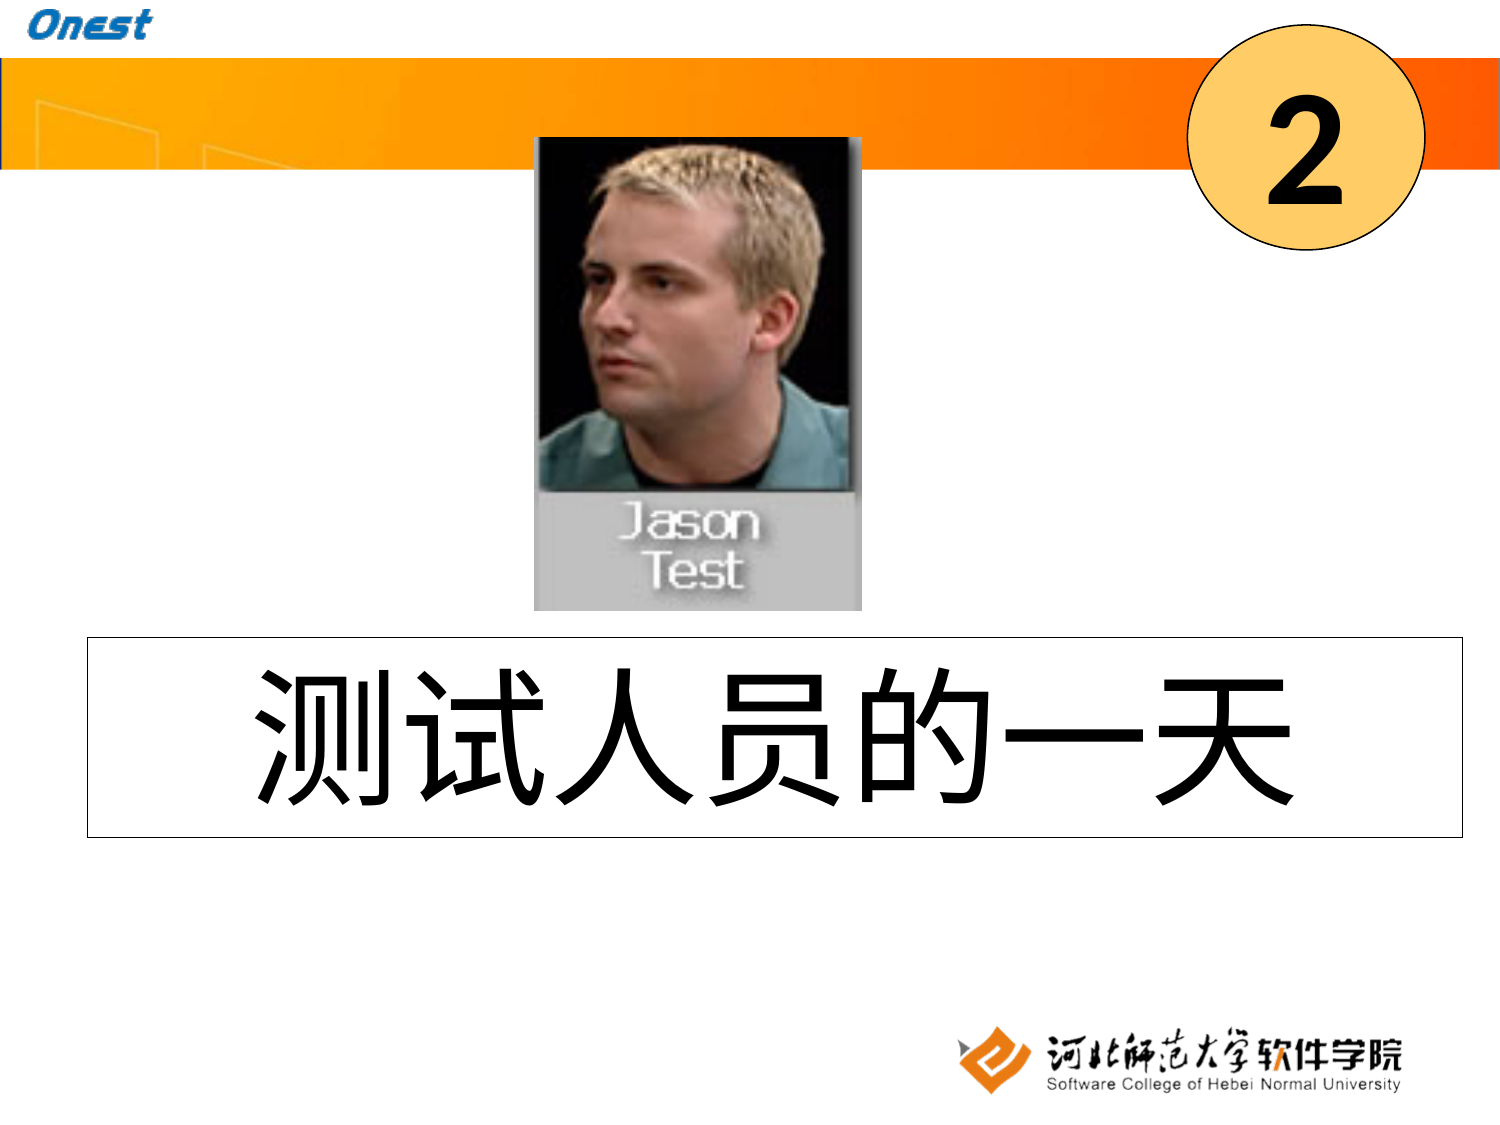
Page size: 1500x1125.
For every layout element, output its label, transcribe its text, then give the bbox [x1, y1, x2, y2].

picture [1392, 58, 1500, 169]
picture [938, 1016, 1420, 1106]
text_box 测试人员的一天 [87, 637, 1463, 838]
picture [23, 9, 160, 43]
text_box 2 [1187, 24, 1425, 250]
picture [0, 58, 1221, 611]
